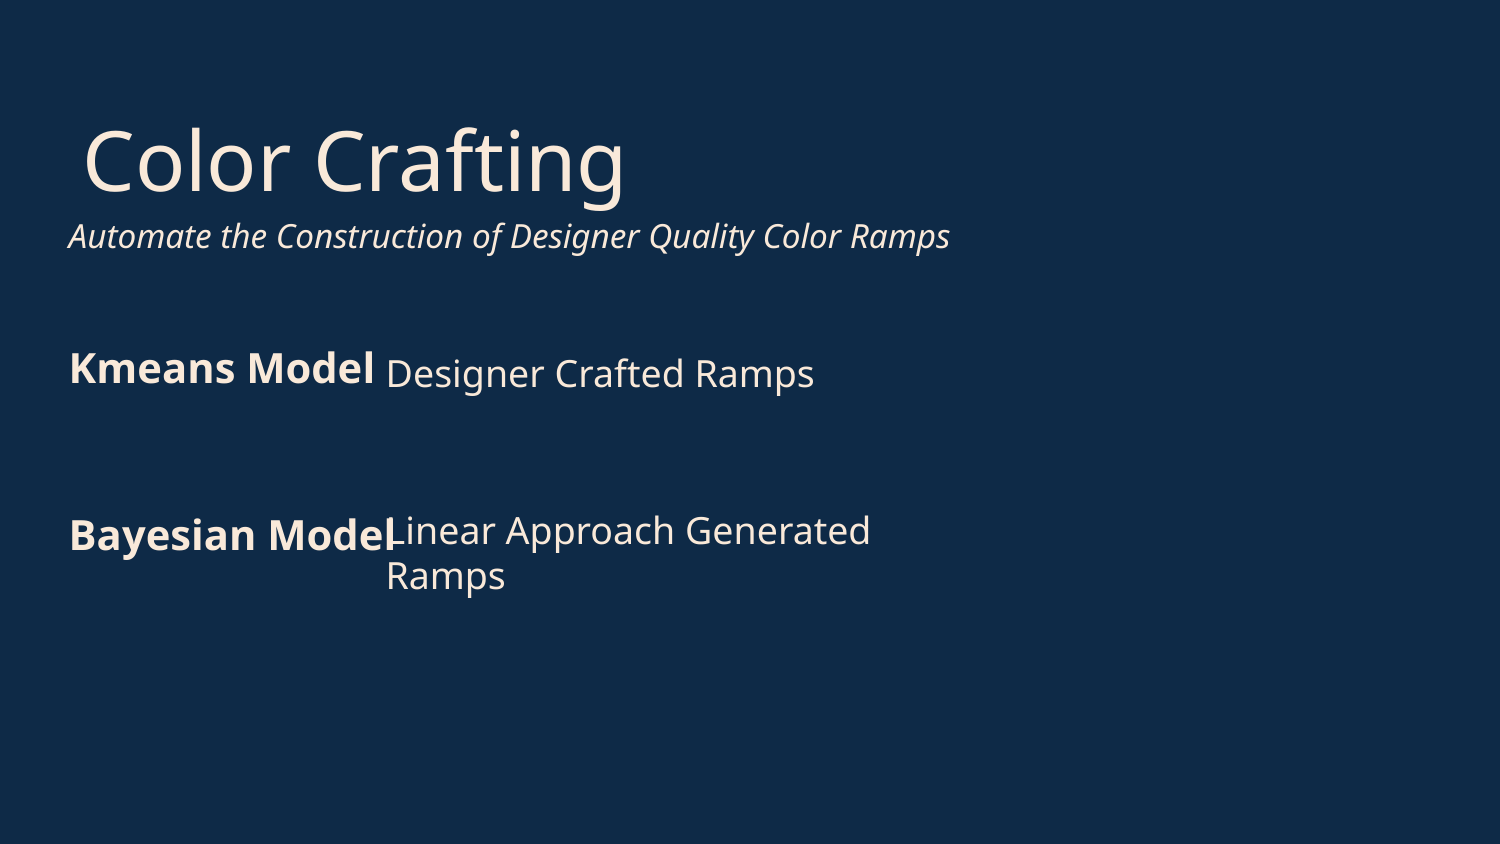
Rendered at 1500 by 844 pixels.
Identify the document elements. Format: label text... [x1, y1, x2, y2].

subtitle Kmeans Model Bayesian Model [53, 327, 688, 422]
text_box Automate the Construction of Designer Quality Color Ramps [53, 200, 1028, 295]
title Color Crafting [2, 64, 739, 223]
text_box Designer Crafted Ramps Linear Approach Generated Ramps [370, 335, 1005, 431]
